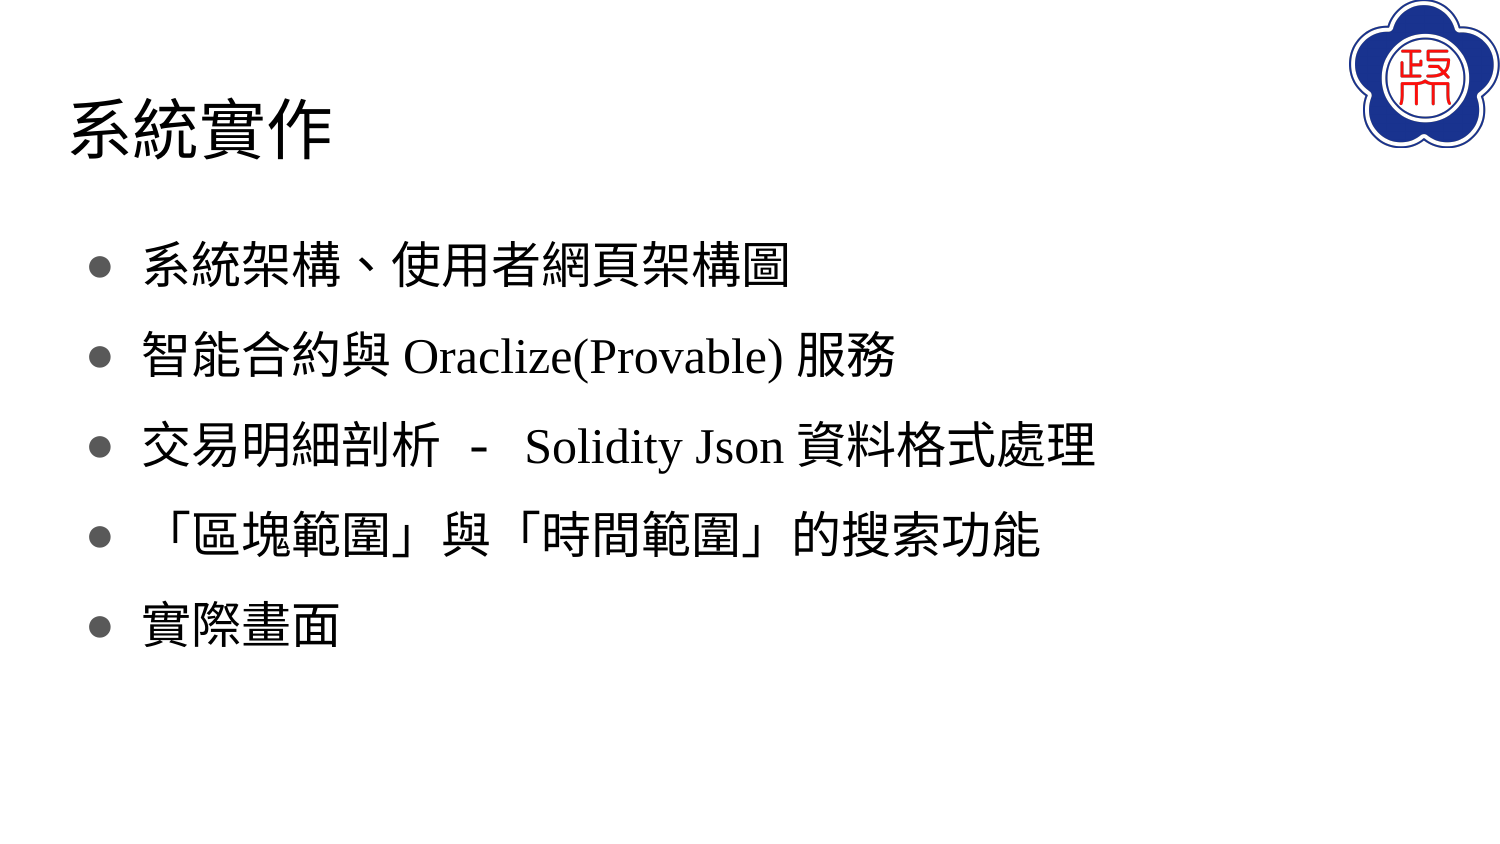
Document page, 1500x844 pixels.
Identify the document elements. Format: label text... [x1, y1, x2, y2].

list 系統架構、使用者網頁架構圖 智能合約與Oraclize(Provable)服務 交易明細剖析 - Solidity Json資料格式處理 「區塊範圍」與「時間範圍」的搜索功能 實際畫面 [51, 189, 1449, 793]
title 系統實作 [51, 72, 1449, 167]
picture [1349, 0, 1500, 148]
